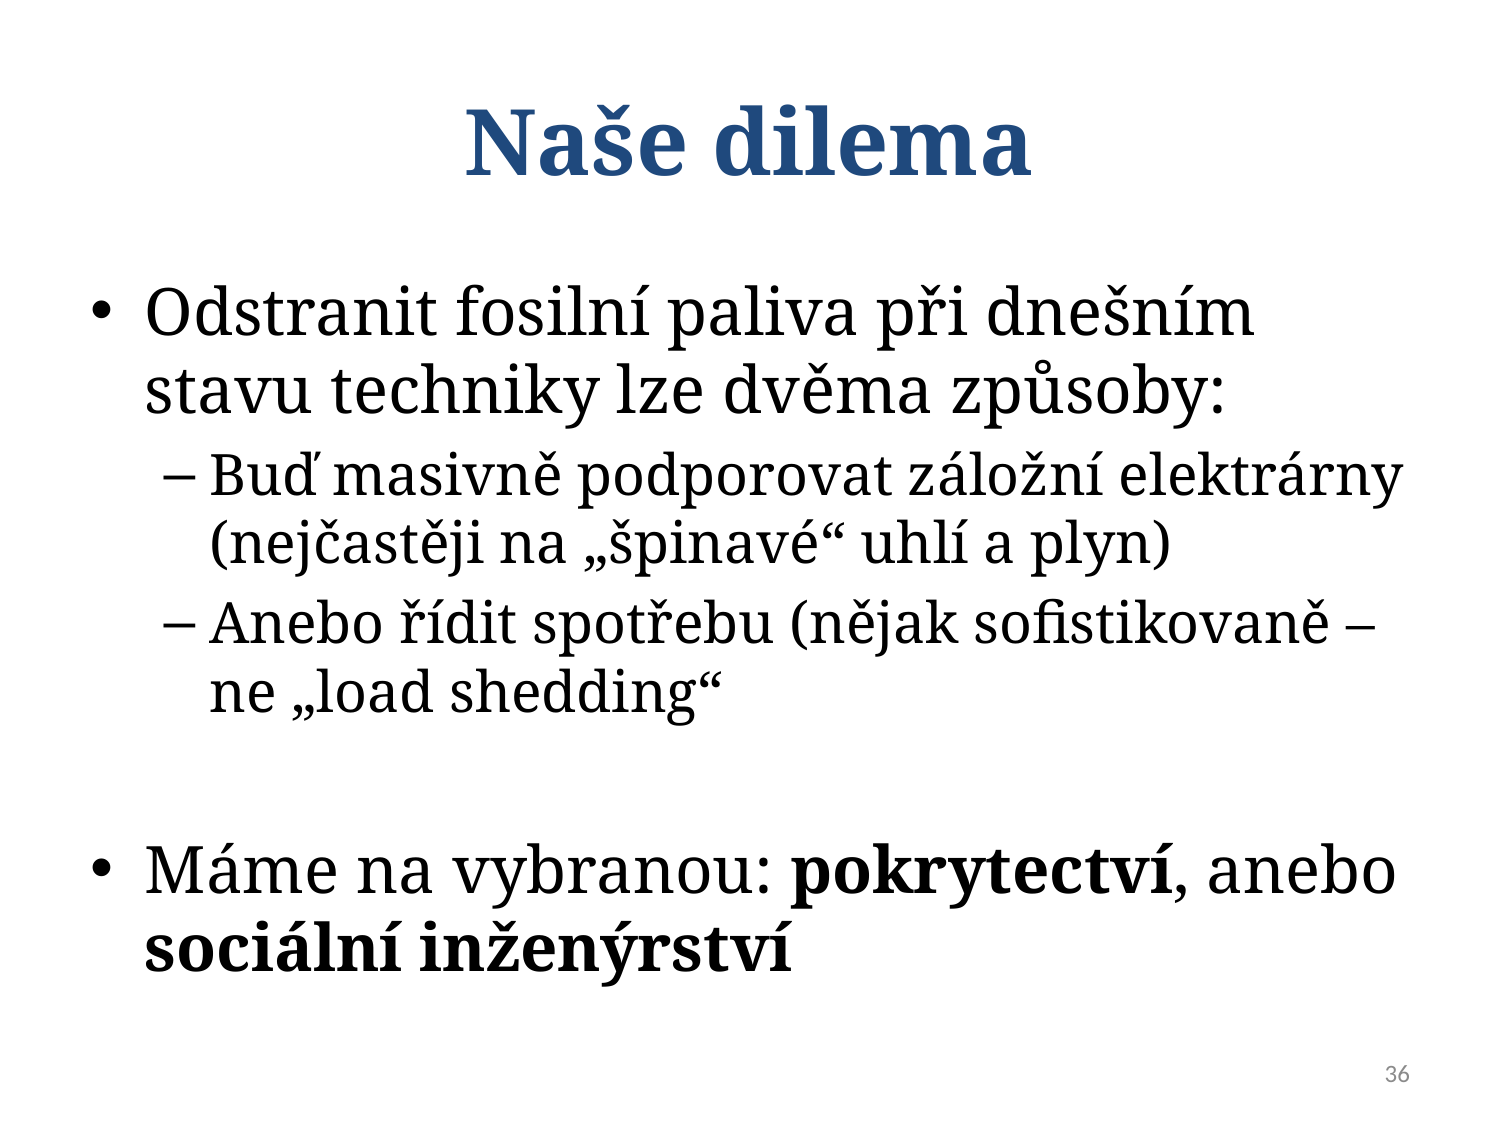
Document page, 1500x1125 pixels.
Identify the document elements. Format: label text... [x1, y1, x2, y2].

slide_number 36 [1074, 1042, 1425, 1103]
title Naše dilema [75, 45, 1425, 233]
list Odstranit fosilní paliva při dnešním stavu techniky lze dvěma způsoby: Buď masivně podporovat záložní elektrárny (nejčastěji na „špinavé“ uhlí a plyn) Anebo řídit spotřebu (nějak sofistikovaně – ne „load shedding“ Máme na vybranou: pokrytectví, anebo sociální inženýrství [75, 262, 1425, 1005]
